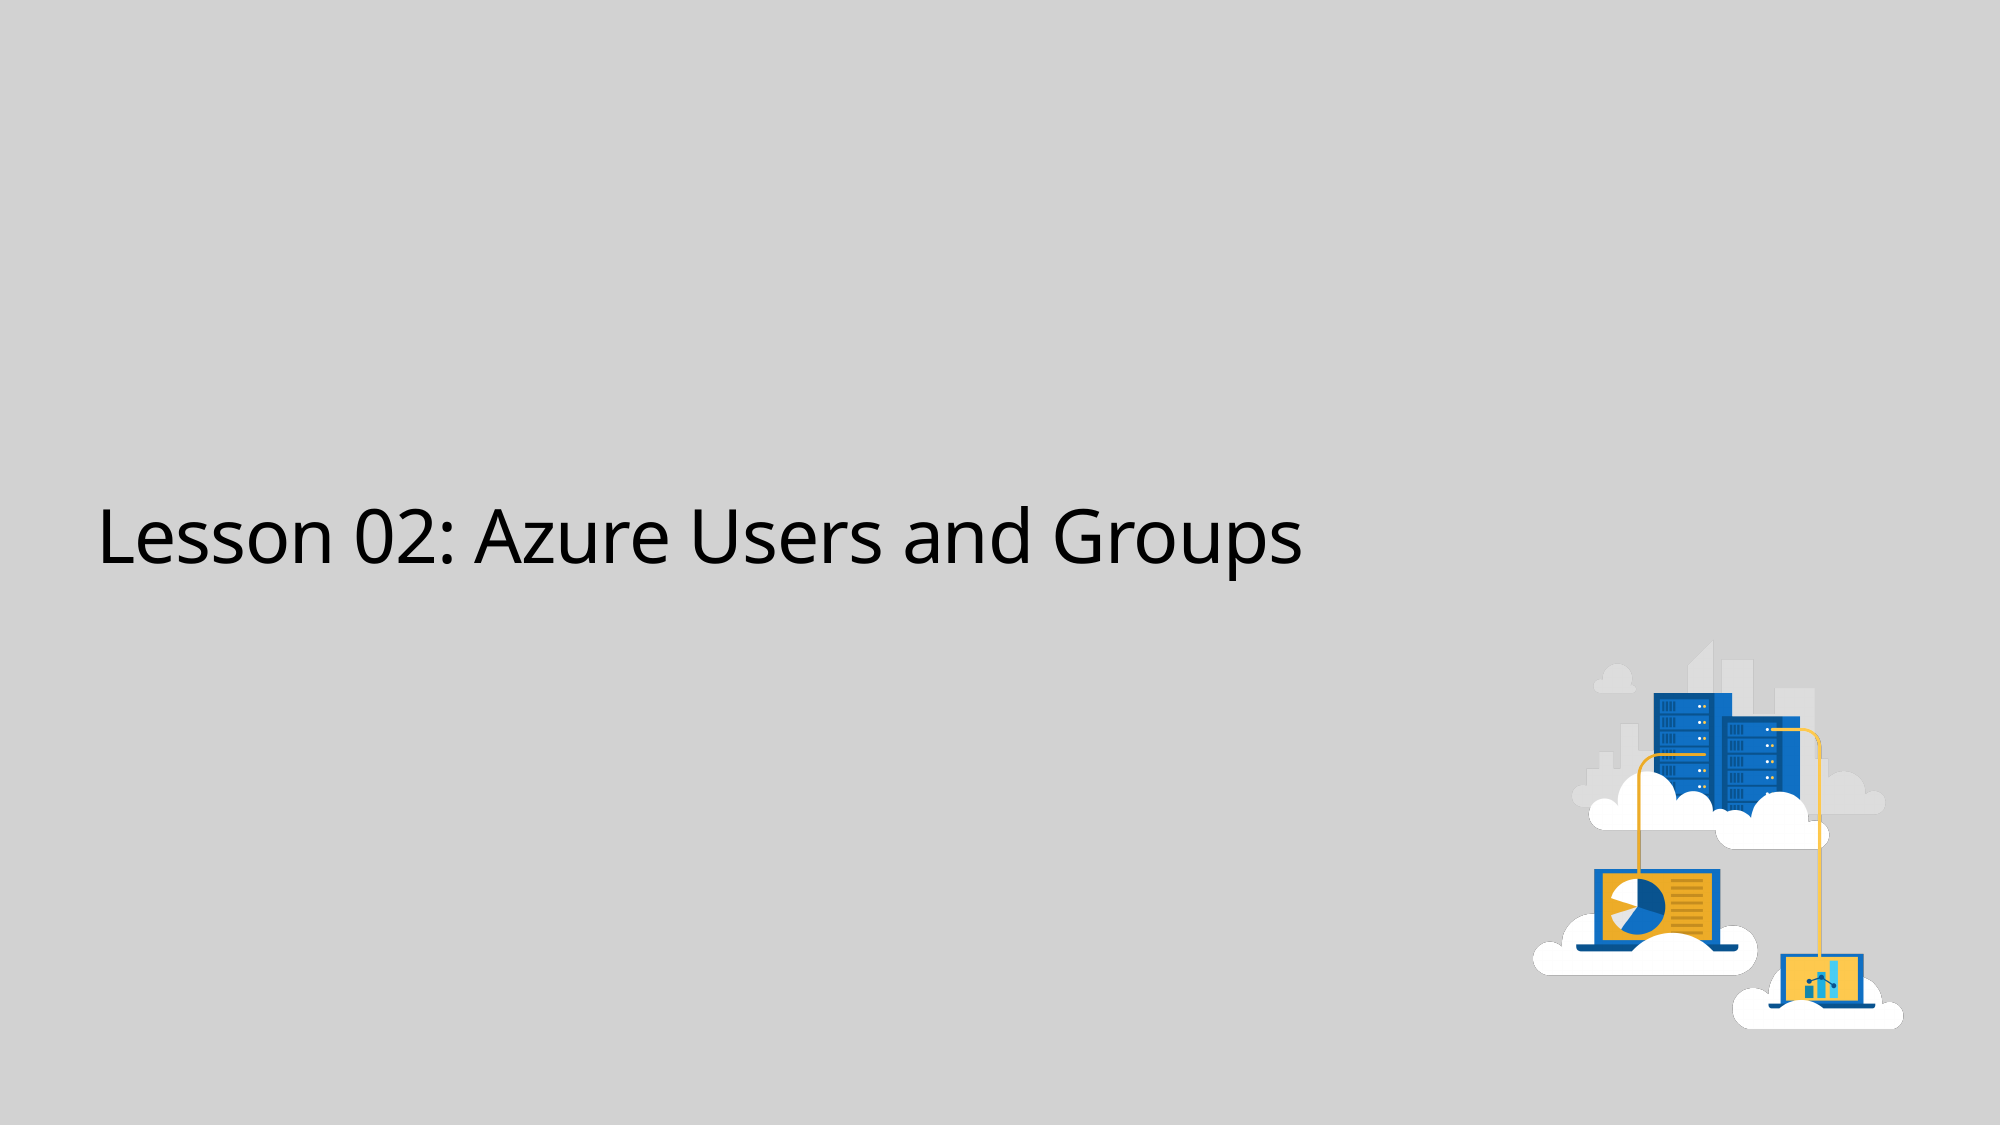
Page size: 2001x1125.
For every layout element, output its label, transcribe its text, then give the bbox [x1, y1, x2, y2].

picture [1532, 639, 1905, 1029]
title Lesson 02: Azure Users and Groups [96, 498, 1596, 580]
